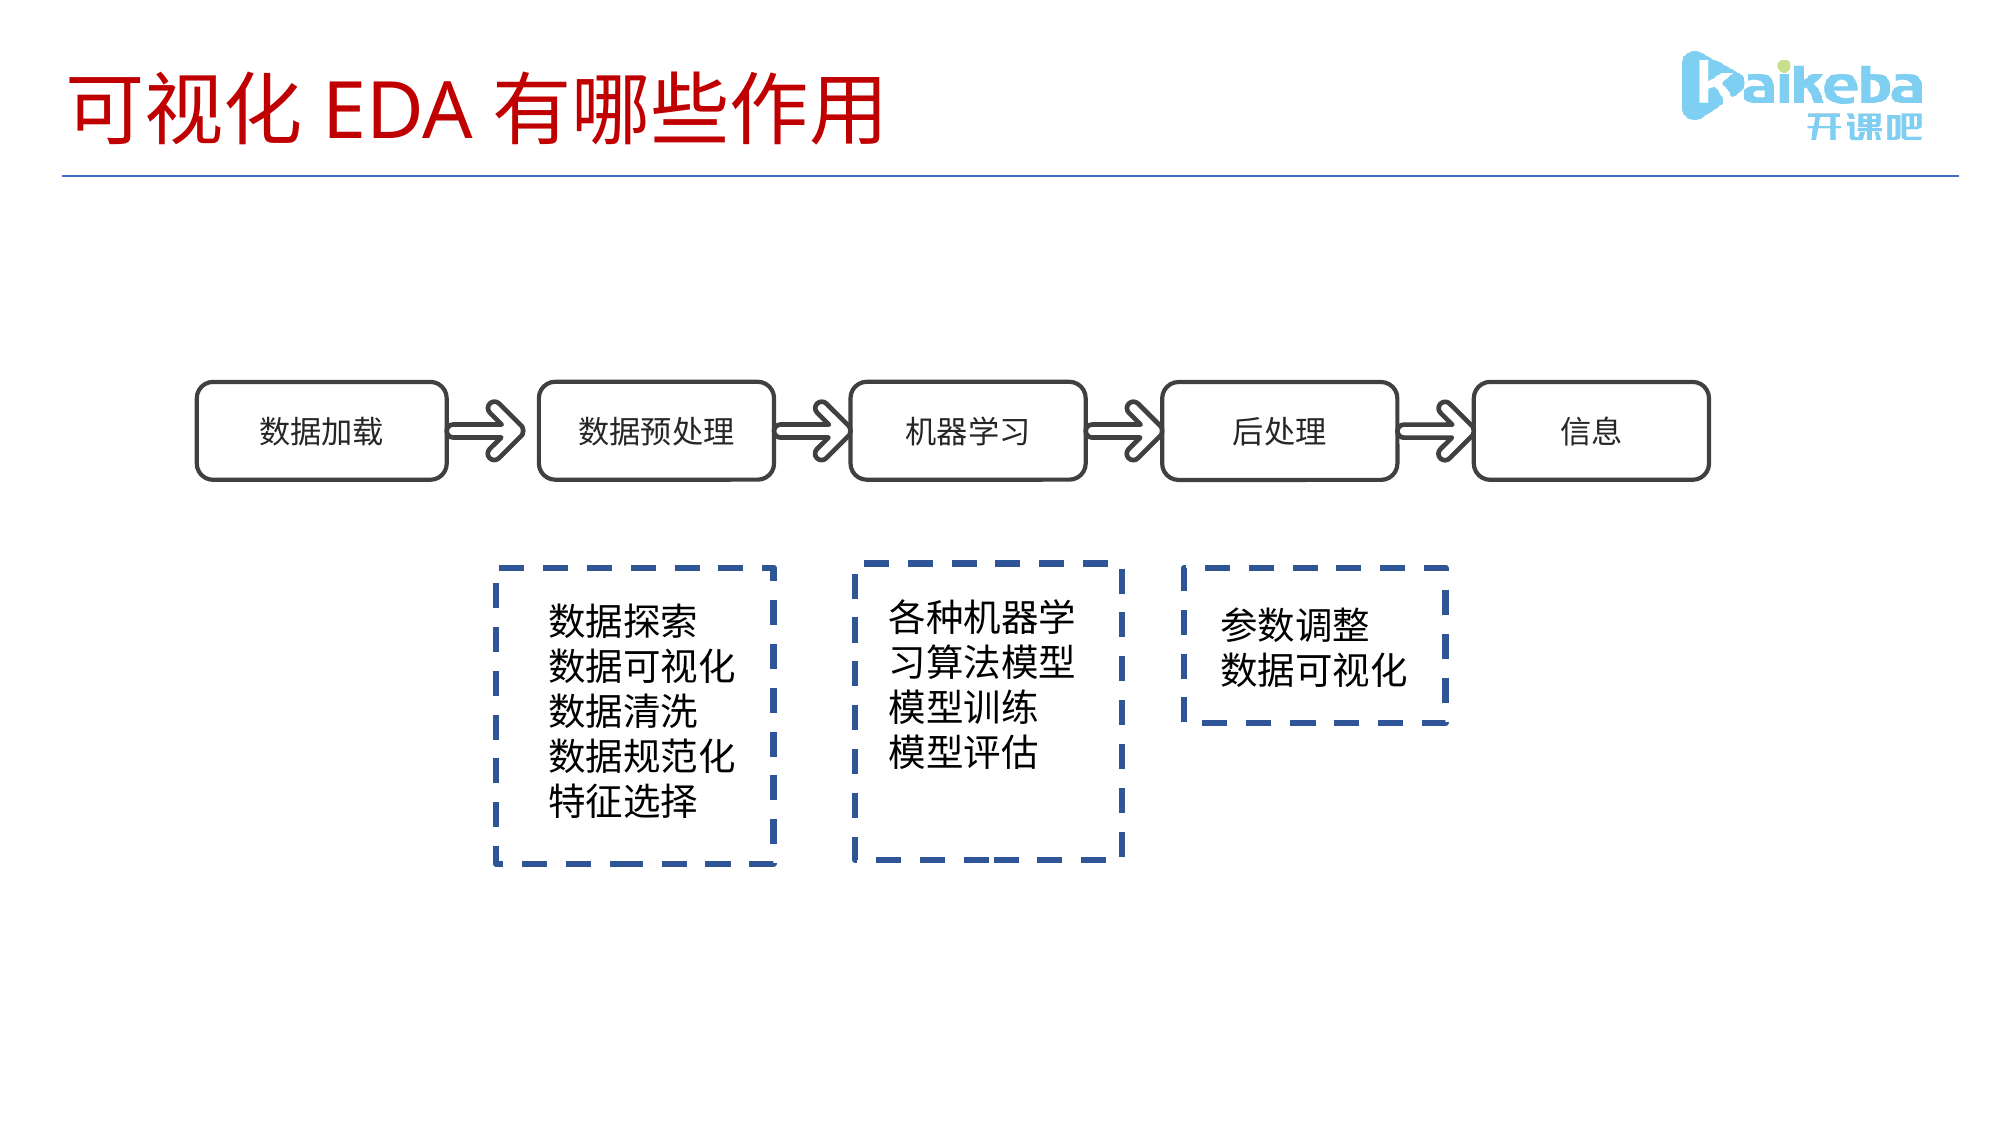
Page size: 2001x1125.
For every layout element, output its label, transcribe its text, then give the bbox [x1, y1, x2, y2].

text_box [853, 562, 1124, 862]
text_box 参数调整 数据可视化 [1212, 594, 1446, 745]
text_box 信息 [1471, 379, 1712, 482]
text_box 数据探索 数据可视化 数据清洗 数据规范化 特征选择 [540, 590, 774, 831]
text_box [494, 566, 776, 866]
text_box 各种机器学习算法模型 模型训练 模型评估 [881, 586, 1115, 827]
text_box 后处理 [1160, 379, 1400, 483]
text_box 机器学习 [848, 379, 1088, 482]
text_box 数据预处理 [536, 379, 777, 482]
title 可视化EDA有哪些作用 [57, 59, 1728, 167]
title 关联规则算法 [1653, 21, 1950, 167]
text_box [444, 399, 526, 463]
text_box [1083, 399, 1165, 463]
text_box [1182, 566, 1447, 725]
text_box 数据加载 [194, 379, 449, 482]
text_box [1395, 399, 1476, 463]
text_box [771, 399, 853, 463]
